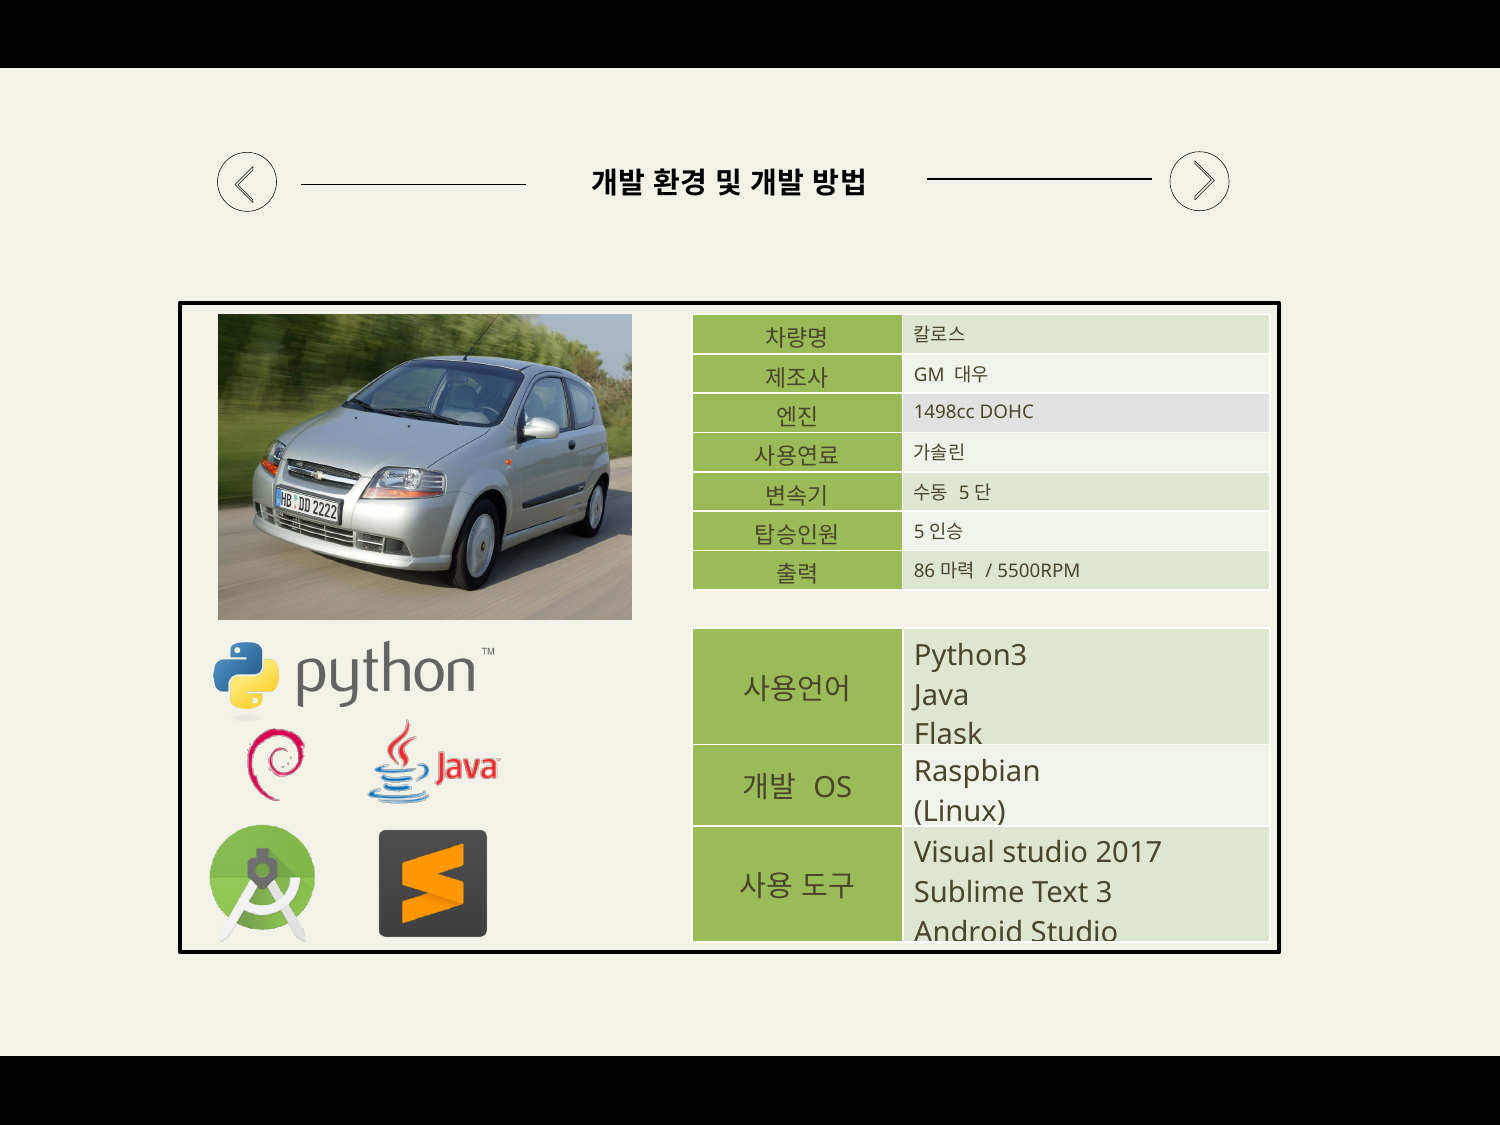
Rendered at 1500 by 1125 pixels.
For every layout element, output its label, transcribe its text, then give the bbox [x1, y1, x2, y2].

table_cell 출력 [693, 551, 902, 589]
table_cell 탑승인원 [693, 512, 902, 550]
table_cell 엔진 [693, 394, 902, 432]
text_box [0, 0, 1500, 68]
table_header Python3 Java Flask [904, 629, 1269, 744]
picture [184, 314, 633, 814]
text_box [1192, 158, 1217, 202]
table_cell 제조사 [693, 355, 902, 392]
table_cell Visual studio 2017 Sublime Text 3 Android Studio [904, 827, 1269, 941]
text_box [0, 1056, 1500, 1125]
text_box [1167, 149, 1232, 213]
table_cell Raspbian (Linux) [904, 745, 1269, 825]
table_cell 변속기 [693, 473, 902, 510]
text_box [215, 150, 279, 214]
table_cell 사용연료 [693, 433, 902, 471]
table_cell 1498cc DOHC [903, 394, 1269, 432]
text_box 개발 환경 및 개발 방법 [576, 156, 883, 207]
text_box [178, 301, 1281, 954]
table_cell 개발 OS [693, 745, 902, 825]
table_cell 5인승 [903, 512, 1269, 550]
picture [200, 822, 323, 944]
text_box [233, 164, 256, 205]
table_header 차량명 [693, 315, 902, 353]
table_cell GM 대우 [903, 355, 1269, 392]
table_cell 수동 5단 [903, 473, 1269, 510]
picture [371, 822, 494, 944]
table_cell 사용 도구 [693, 827, 902, 941]
table_cell 가솔린 [903, 433, 1269, 471]
table_cell 86마력 / 5500RPM [903, 551, 1269, 589]
table_header 사용언어 [693, 629, 902, 744]
table_header 칼로스 [903, 315, 1269, 353]
